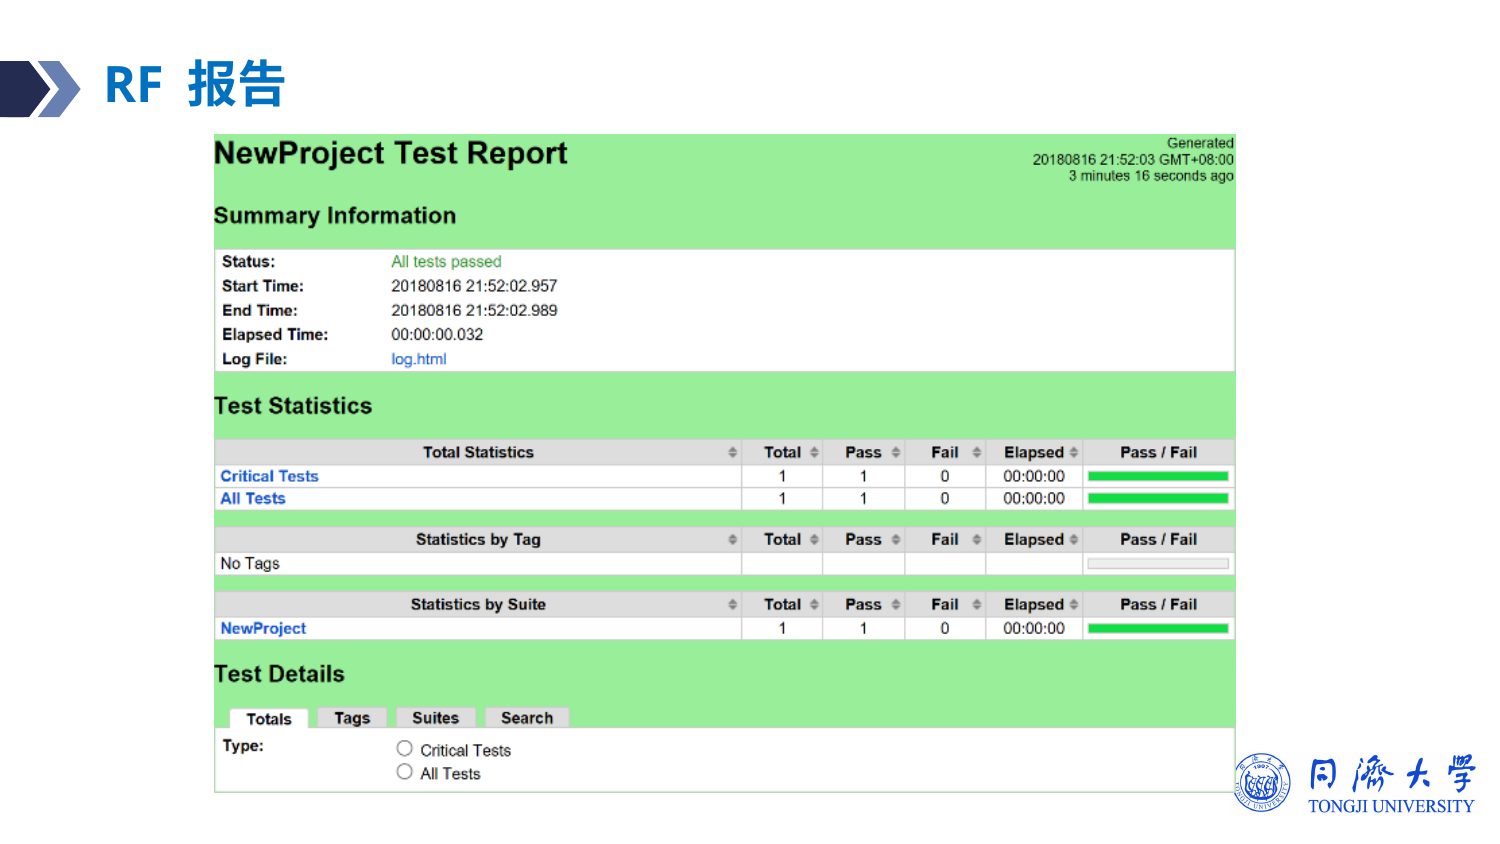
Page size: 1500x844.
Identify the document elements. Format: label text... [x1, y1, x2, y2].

picture [214, 134, 1480, 815]
title RF 报告 [88, 51, 968, 121]
